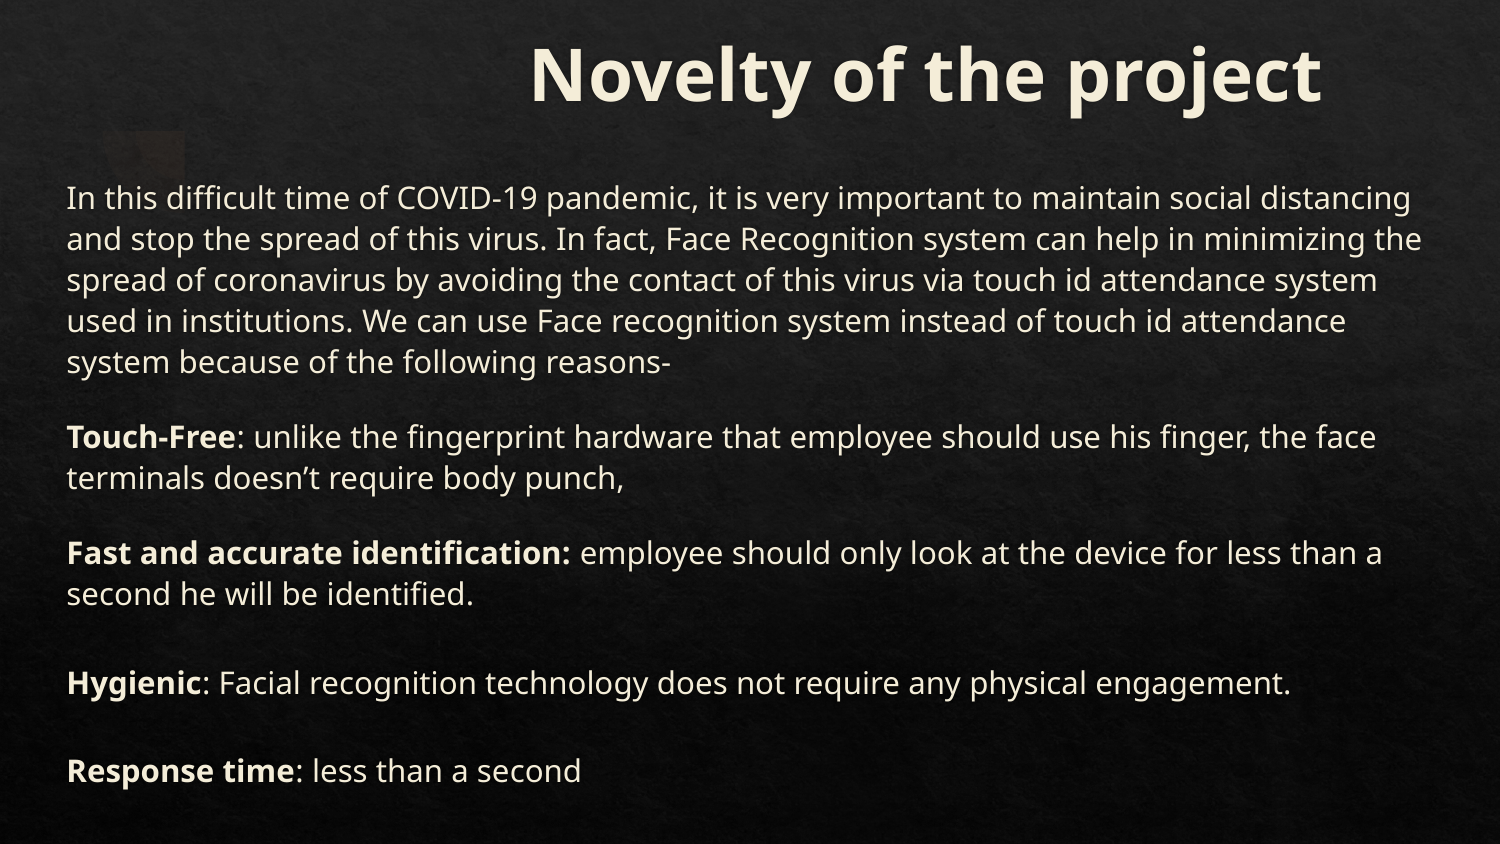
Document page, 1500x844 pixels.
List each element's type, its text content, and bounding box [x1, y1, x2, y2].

title Novelty of the project [213, 23, 1368, 156]
list In this difficult time of COVID-19 pandemic, it is very important to maintain social distancing and stop the spread of this virus. In fact, Face Recognition system can help in minimizing the spread of coronavirus by avoiding the contact of this virus via touch id attendance system used in institutions. We can use Face recognition system instead of touch id attendance system because of the following reasons- Touch-Free: unlike the fingerprint hardware that employee should use his finger, the face terminals doesn’t require body punch, Fast and accurate identification: employee should only look at the device for less than a second he will be identified. Hygienic: Facial recognition technology does not require any physical engagement. Response time: less than a second [51, 159, 1451, 804]
picture [0, 0, 1500, 844]
